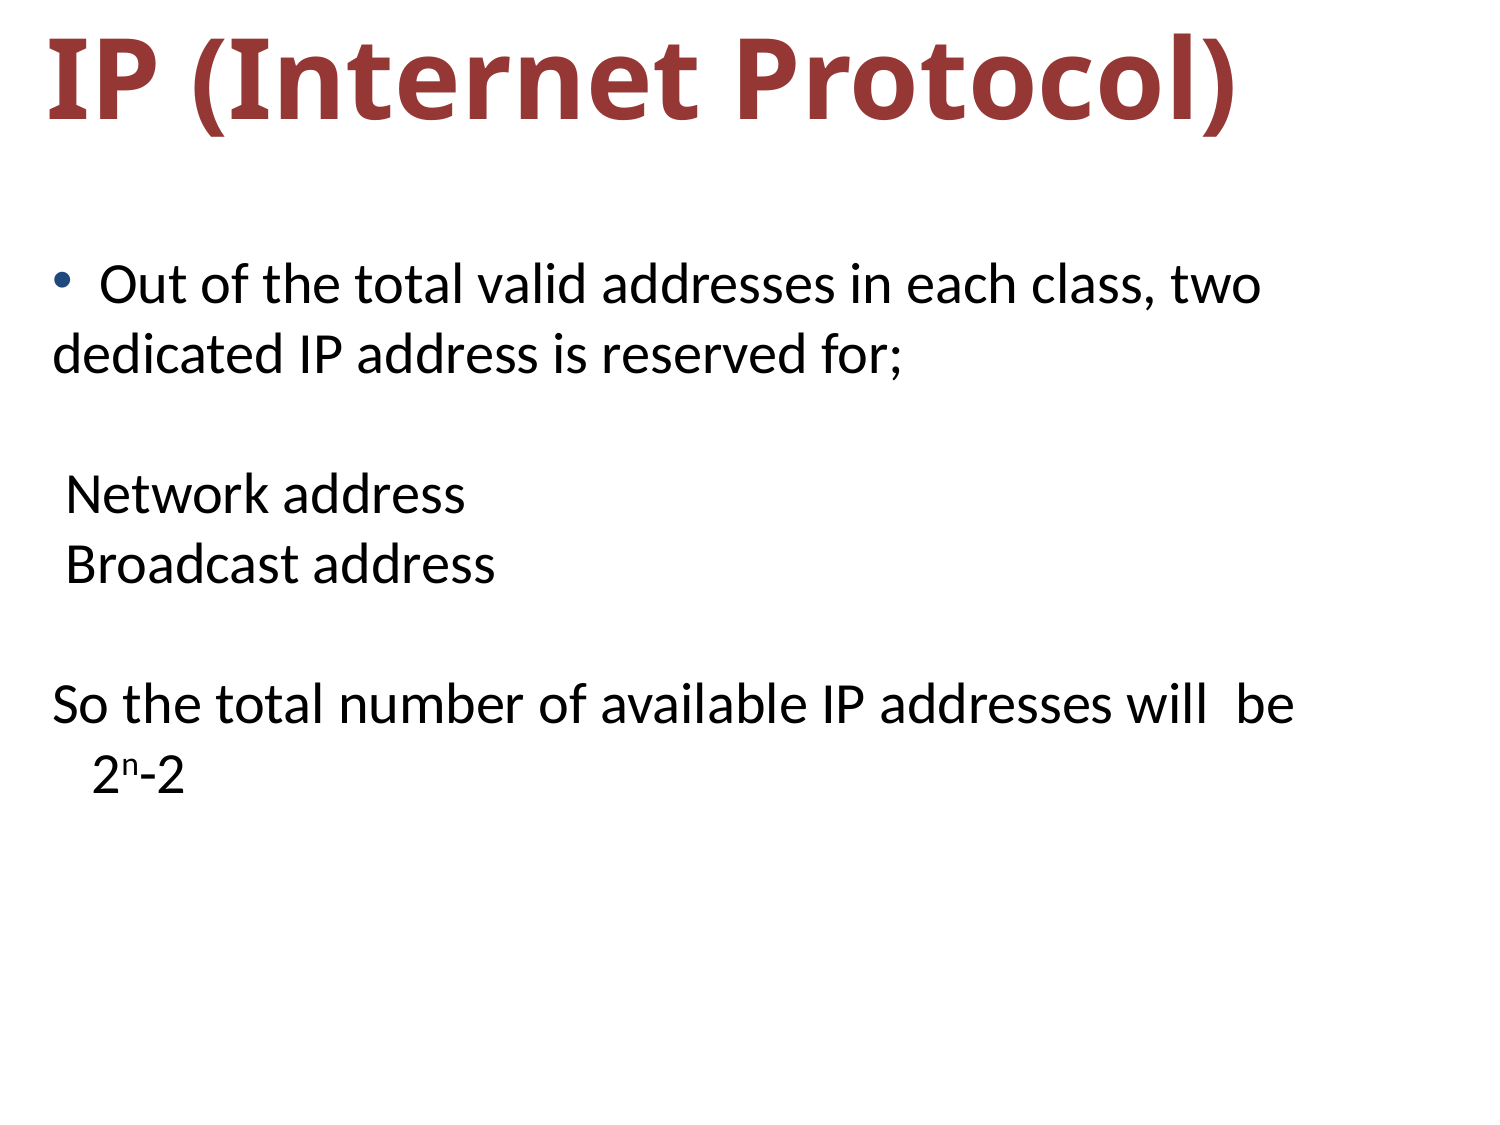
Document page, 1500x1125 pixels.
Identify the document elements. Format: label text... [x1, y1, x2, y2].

text_box Out of the total valid addresses in each class, two dedicated IP address is reserved for; Network address Broadcast address So the total number of available IP addresses will be 2n-2 [37, 237, 1450, 813]
table_header [737, 200, 1500, 827]
text_box IP (Internet Protocol) [31, 1, 1254, 150]
